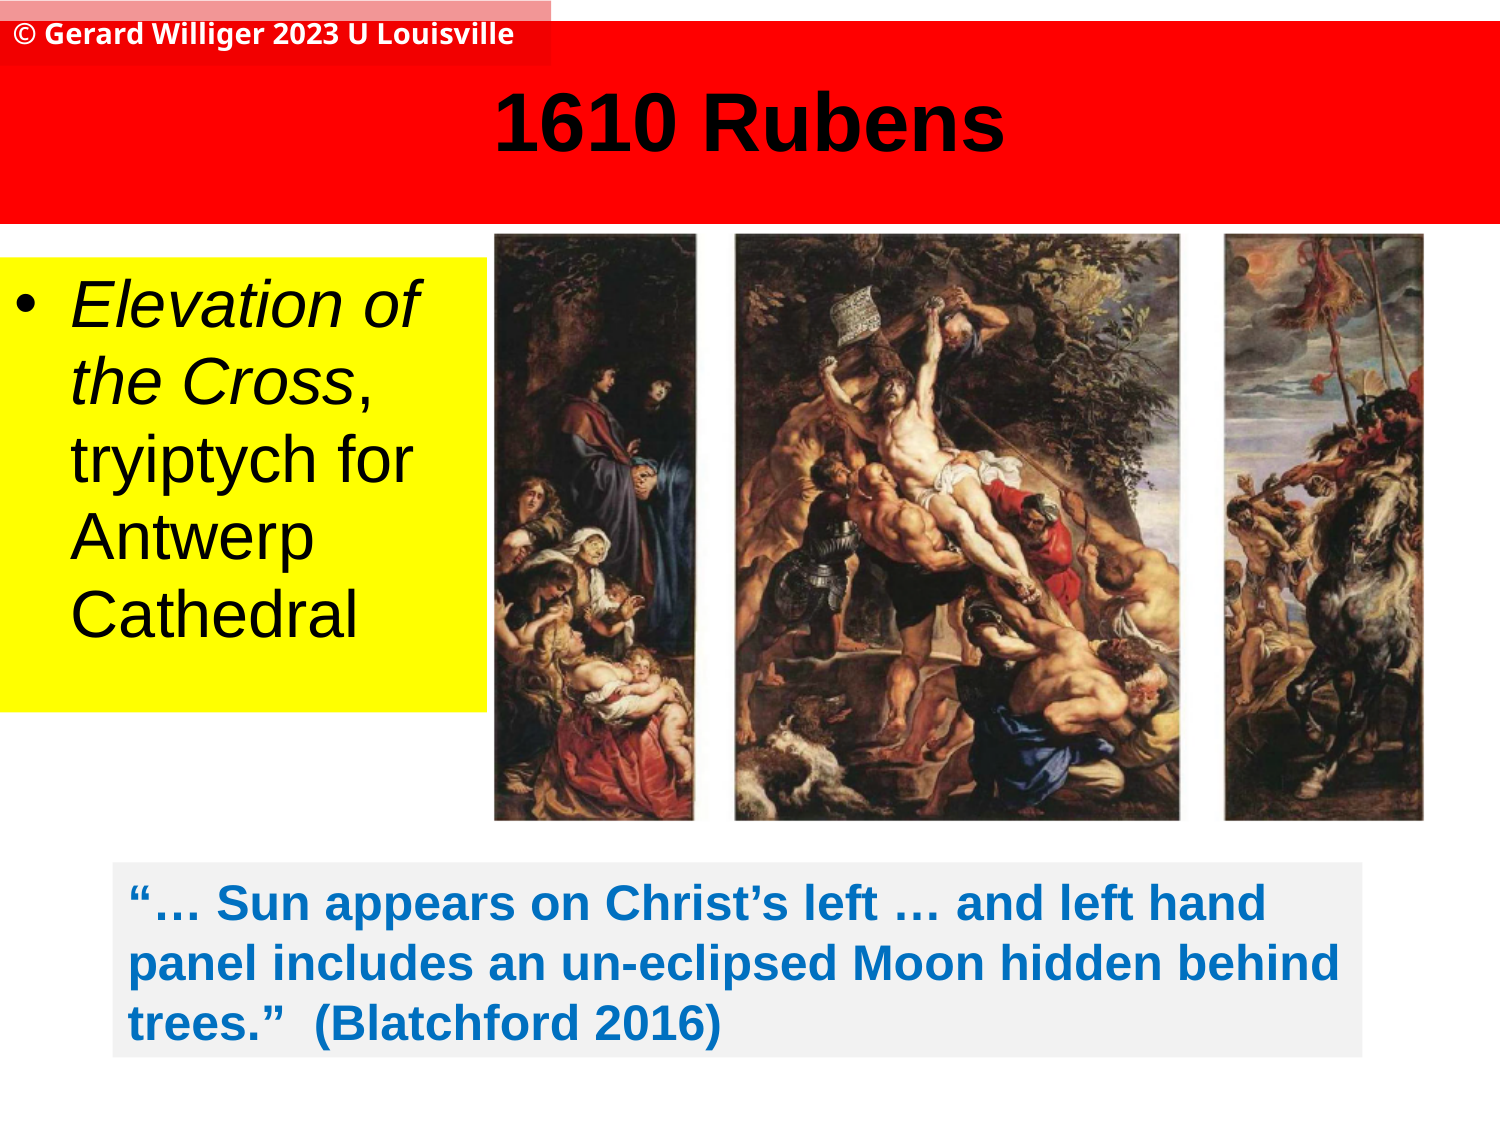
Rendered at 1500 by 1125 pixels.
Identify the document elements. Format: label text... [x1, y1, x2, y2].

text_box “… Sun appears on Christ’s left … and left hand panel includes an un-eclipsed Moon hidden behind trees.” (Blatchford 2016) [112, 862, 1363, 1058]
picture [487, 228, 1434, 831]
text_box © Gerard Williger 2023 U Louisville [0, 0, 552, 66]
list Elevation of the Cross, tryiptych for Antwerp Cathedral [0, 257, 482, 713]
title 1610 Rubens [0, 21, 1500, 224]
